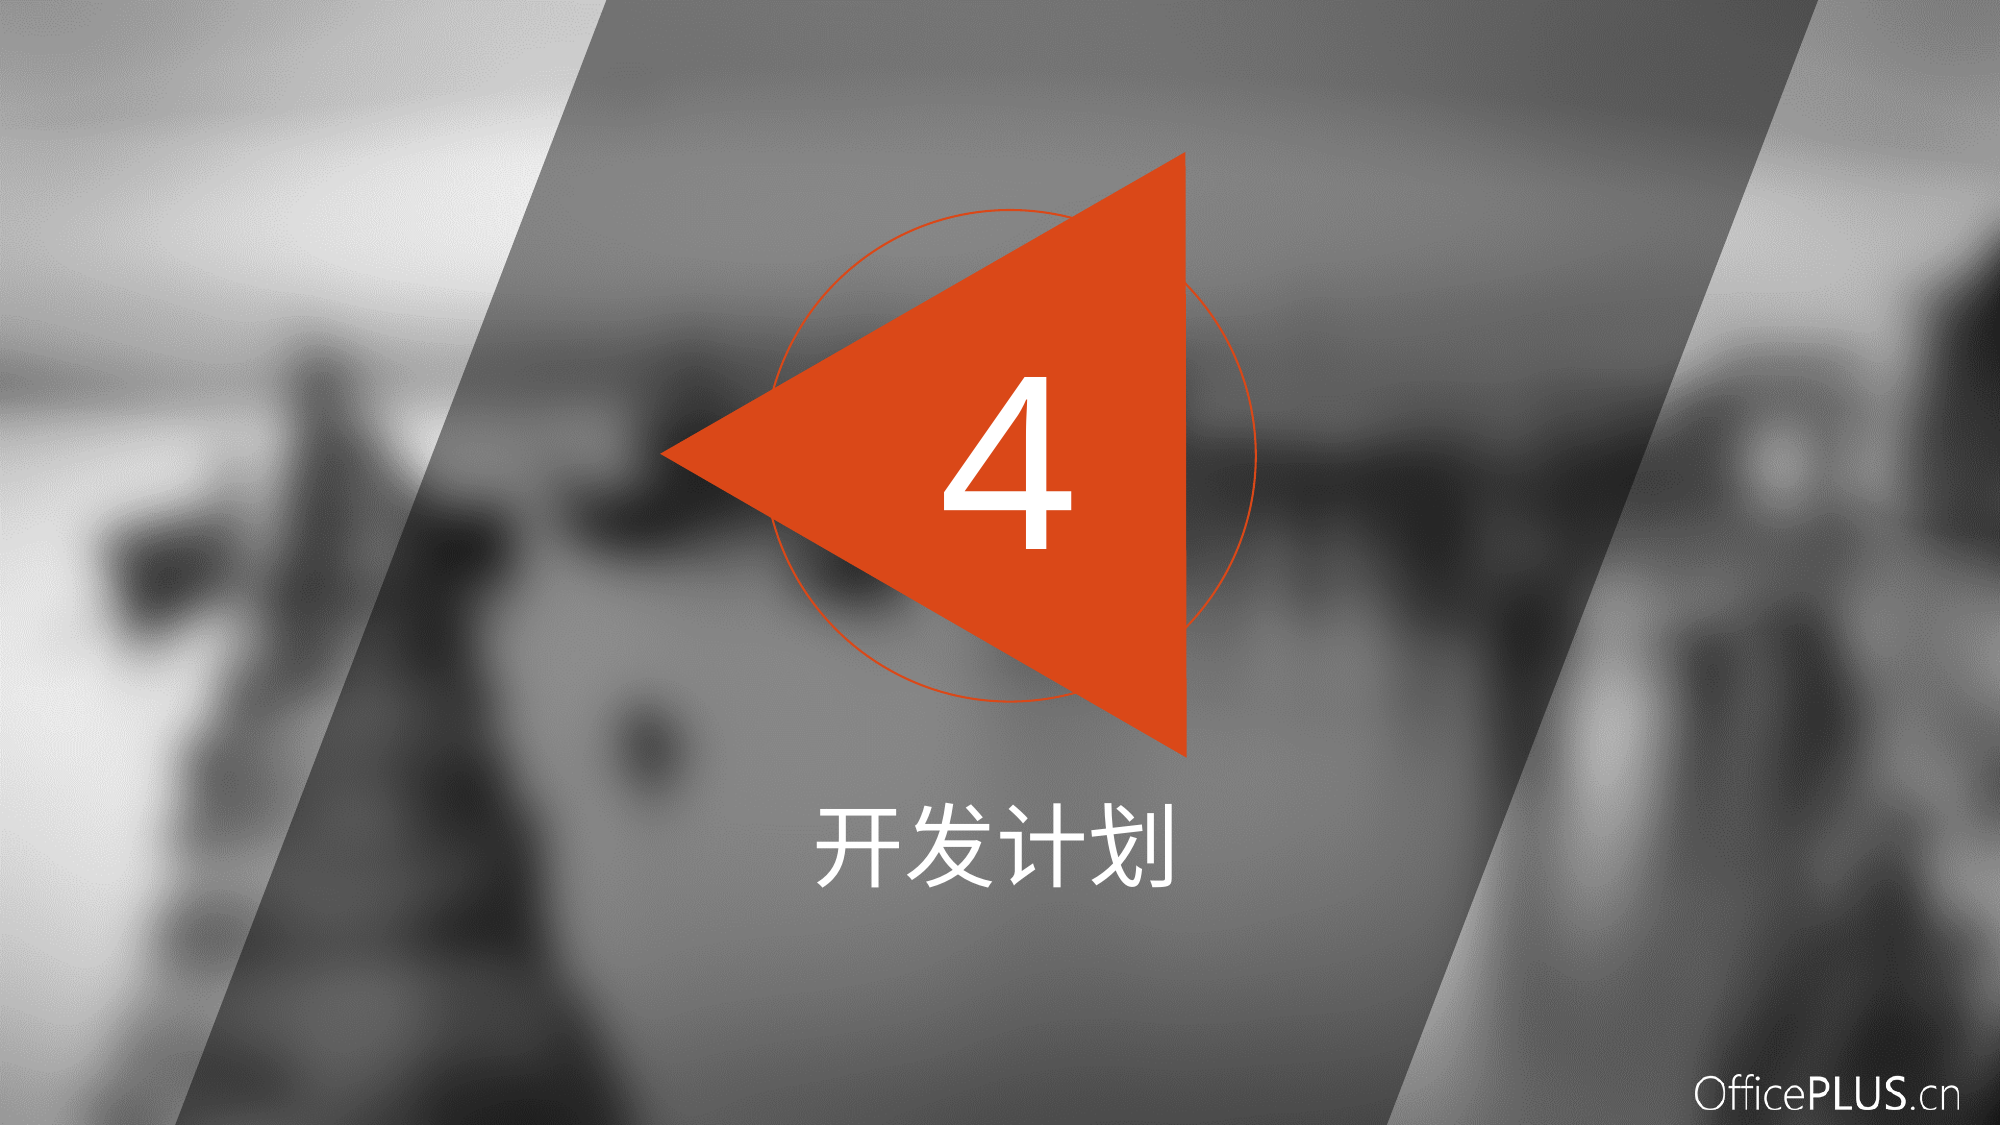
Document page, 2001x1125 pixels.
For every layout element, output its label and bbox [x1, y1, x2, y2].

picture [0, 0, 2000, 1125]
text_box [732, 111, 1341, 709]
